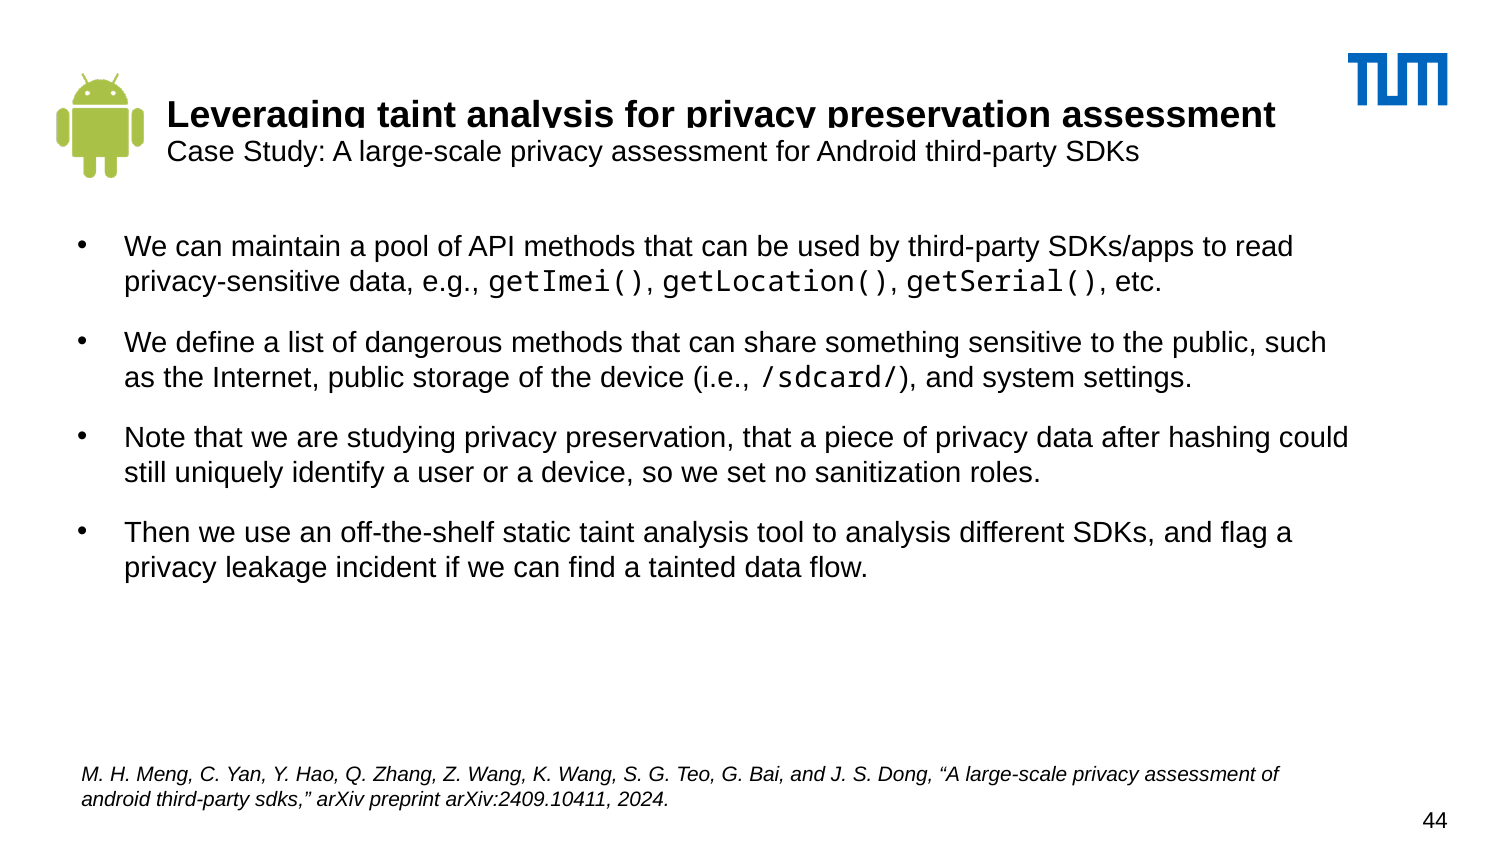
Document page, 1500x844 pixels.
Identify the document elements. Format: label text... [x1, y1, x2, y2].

text_box M. H. Meng, C. Yan, Y. Hao, Q. Zhang, Z. Wang, K. Wang, S. G. Teo, G. Bai, and J. S. Dong, “A large-scale privacy assessment of android third-party sdks,” arXiv preprint arXiv:2409.10411, 2024. [66, 753, 1356, 818]
list Case Study: A large-scale privacy assessment for Android third-party SDKs [166, 127, 1256, 191]
picture [48, 73, 153, 178]
title Leveraging taint analysis for privacy preservation assessment [166, 68, 1306, 129]
slide_number 44 [1111, 796, 1448, 842]
text_box We can maintain a pool of API methods that can be used by third-party SDKs/apps to read privacy-sensitive data, e.g., getImei(), getLocation(), getSerial(), etc. We define a list of dangerous methods that can share something sensitive to the public, such as the Internet, public storage of the device (i.e., /sdcard/), and system settings. Note that we are studying privacy preservation, that a piece of privacy data after hashing could still uniquely identify a user or a device, so we set no sanitization roles. Then we use an off-the-shelf static taint analysis tool to analysis different SDKs, and flag a privacy leakage incident if we can find a tainted data flow. [77, 227, 1367, 584]
